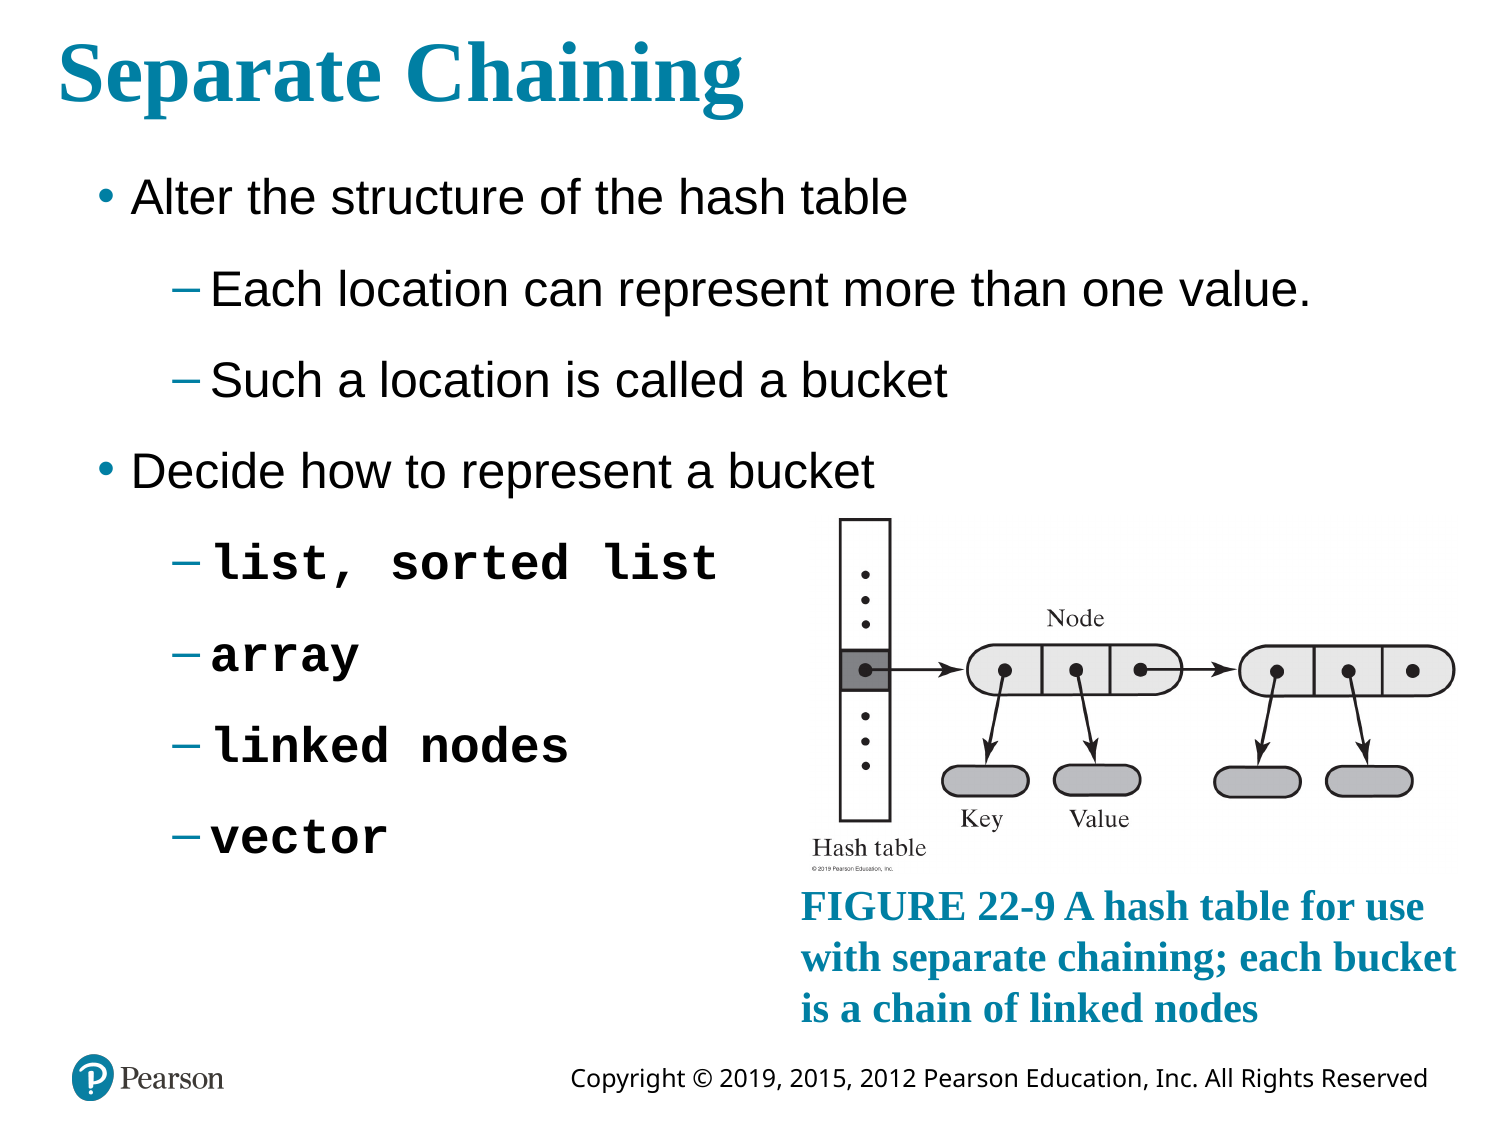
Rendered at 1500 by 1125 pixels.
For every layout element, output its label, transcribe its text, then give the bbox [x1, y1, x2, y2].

picture [72, 1087, 83, 1101]
picture [72, 1054, 88, 1070]
picture [98, 1054, 224, 1101]
list Alter the structure of the hash table Each location can represent more than one value. Such a location is called a bucket Decide how to represent a bucket list, sorted list array linked nodes vector [65, 149, 1417, 976]
title Separate Chaining [41, 0, 1440, 135]
text_box FIGURE 22-9 A hash table for use with separate chaining; each bucket is a chain of linked nodes [785, 861, 1481, 1047]
picture [808, 515, 1458, 875]
picture [80, 1063, 106, 1088]
